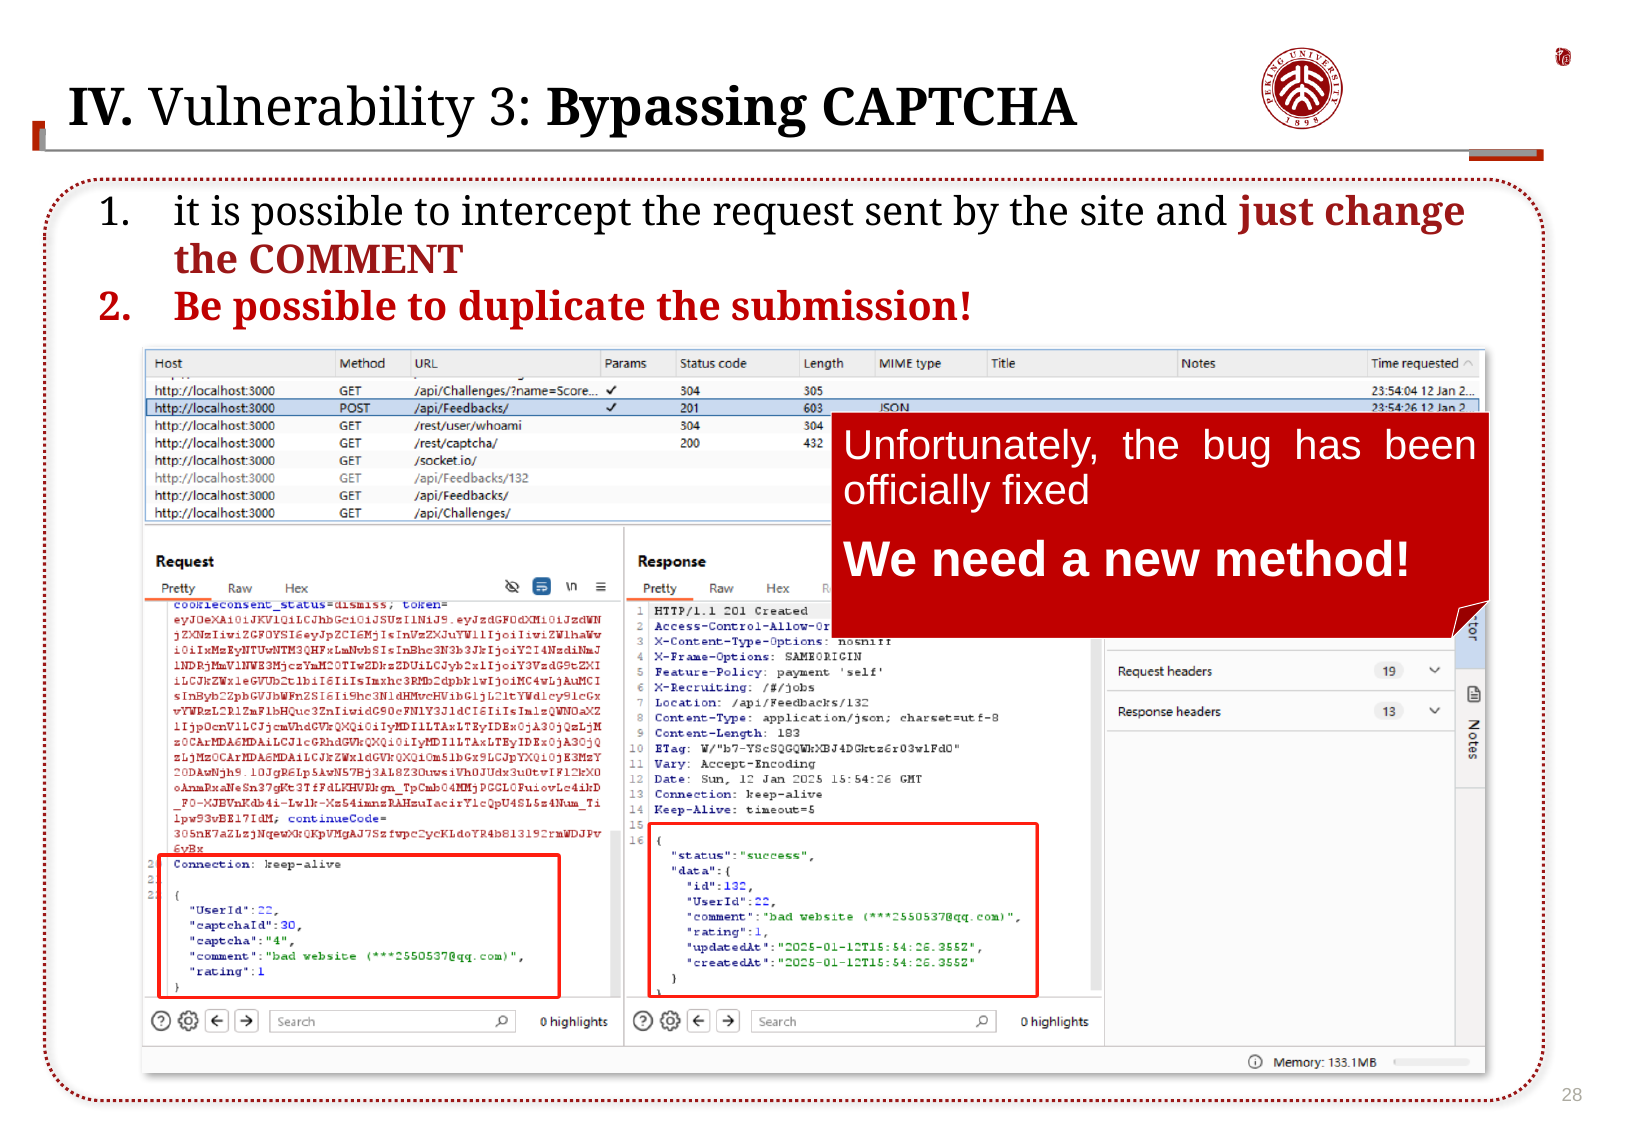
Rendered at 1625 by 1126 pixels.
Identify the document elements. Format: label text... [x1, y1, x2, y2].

text_box IV. Vulnerability 3: Bypassing CAPTCHA [68, 60, 1256, 150]
picture [1259, 31, 1581, 141]
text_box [44, 178, 1544, 1101]
